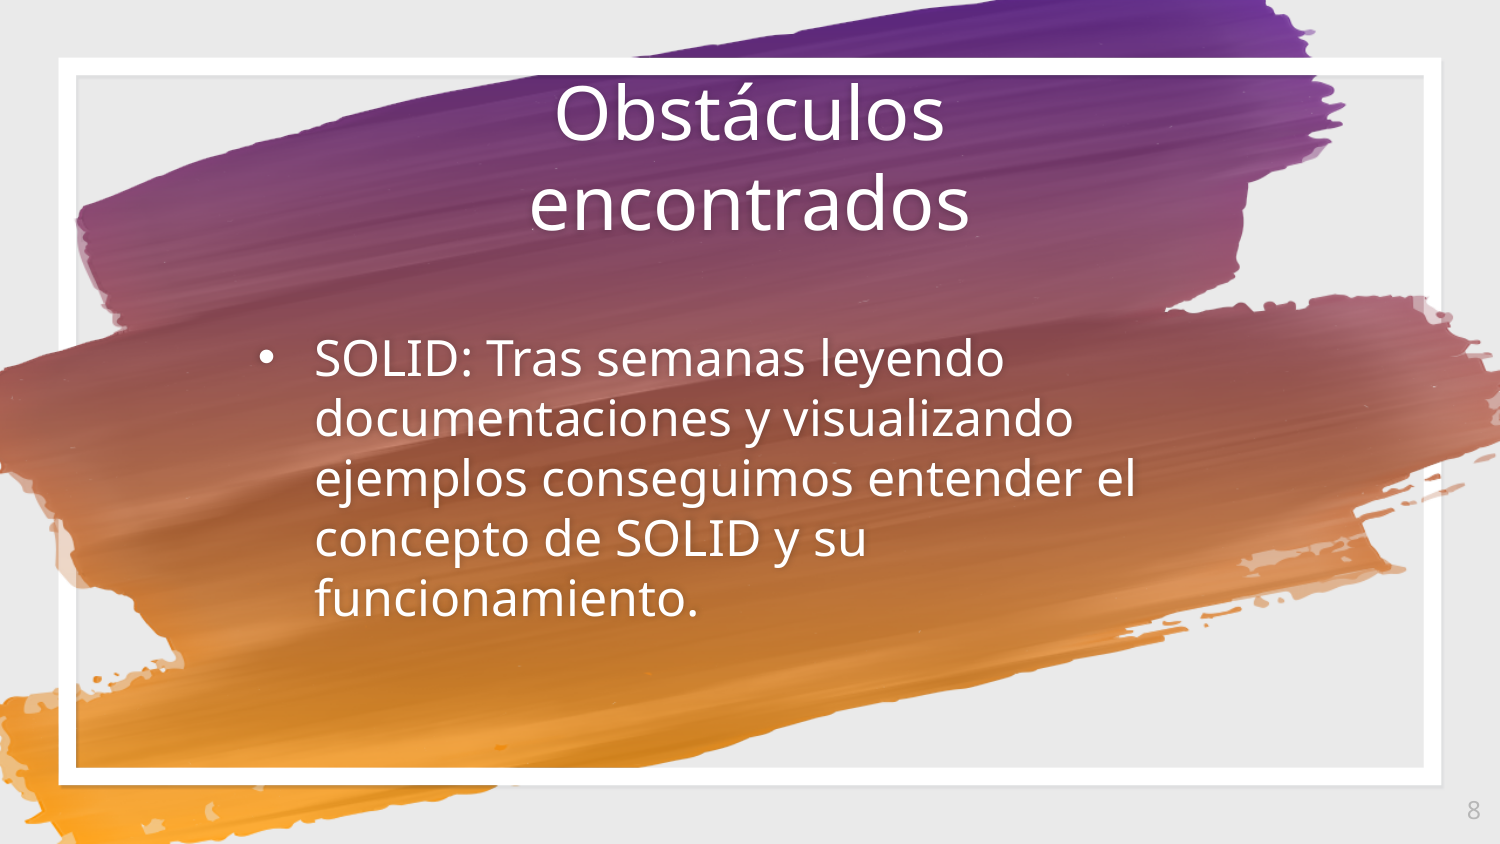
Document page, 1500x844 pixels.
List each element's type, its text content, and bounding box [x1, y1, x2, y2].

slide_number 8 [1391, 779, 1482, 844]
text_box Obstáculos encontrados [326, 79, 1174, 228]
text_box SOLID: Tras semanas leyendo documentaciones y visualizando ejemplos conseguimos entender el concepto de SOLID y su funcionamiento. [257, 231, 1242, 721]
picture [0, 0, 1500, 844]
